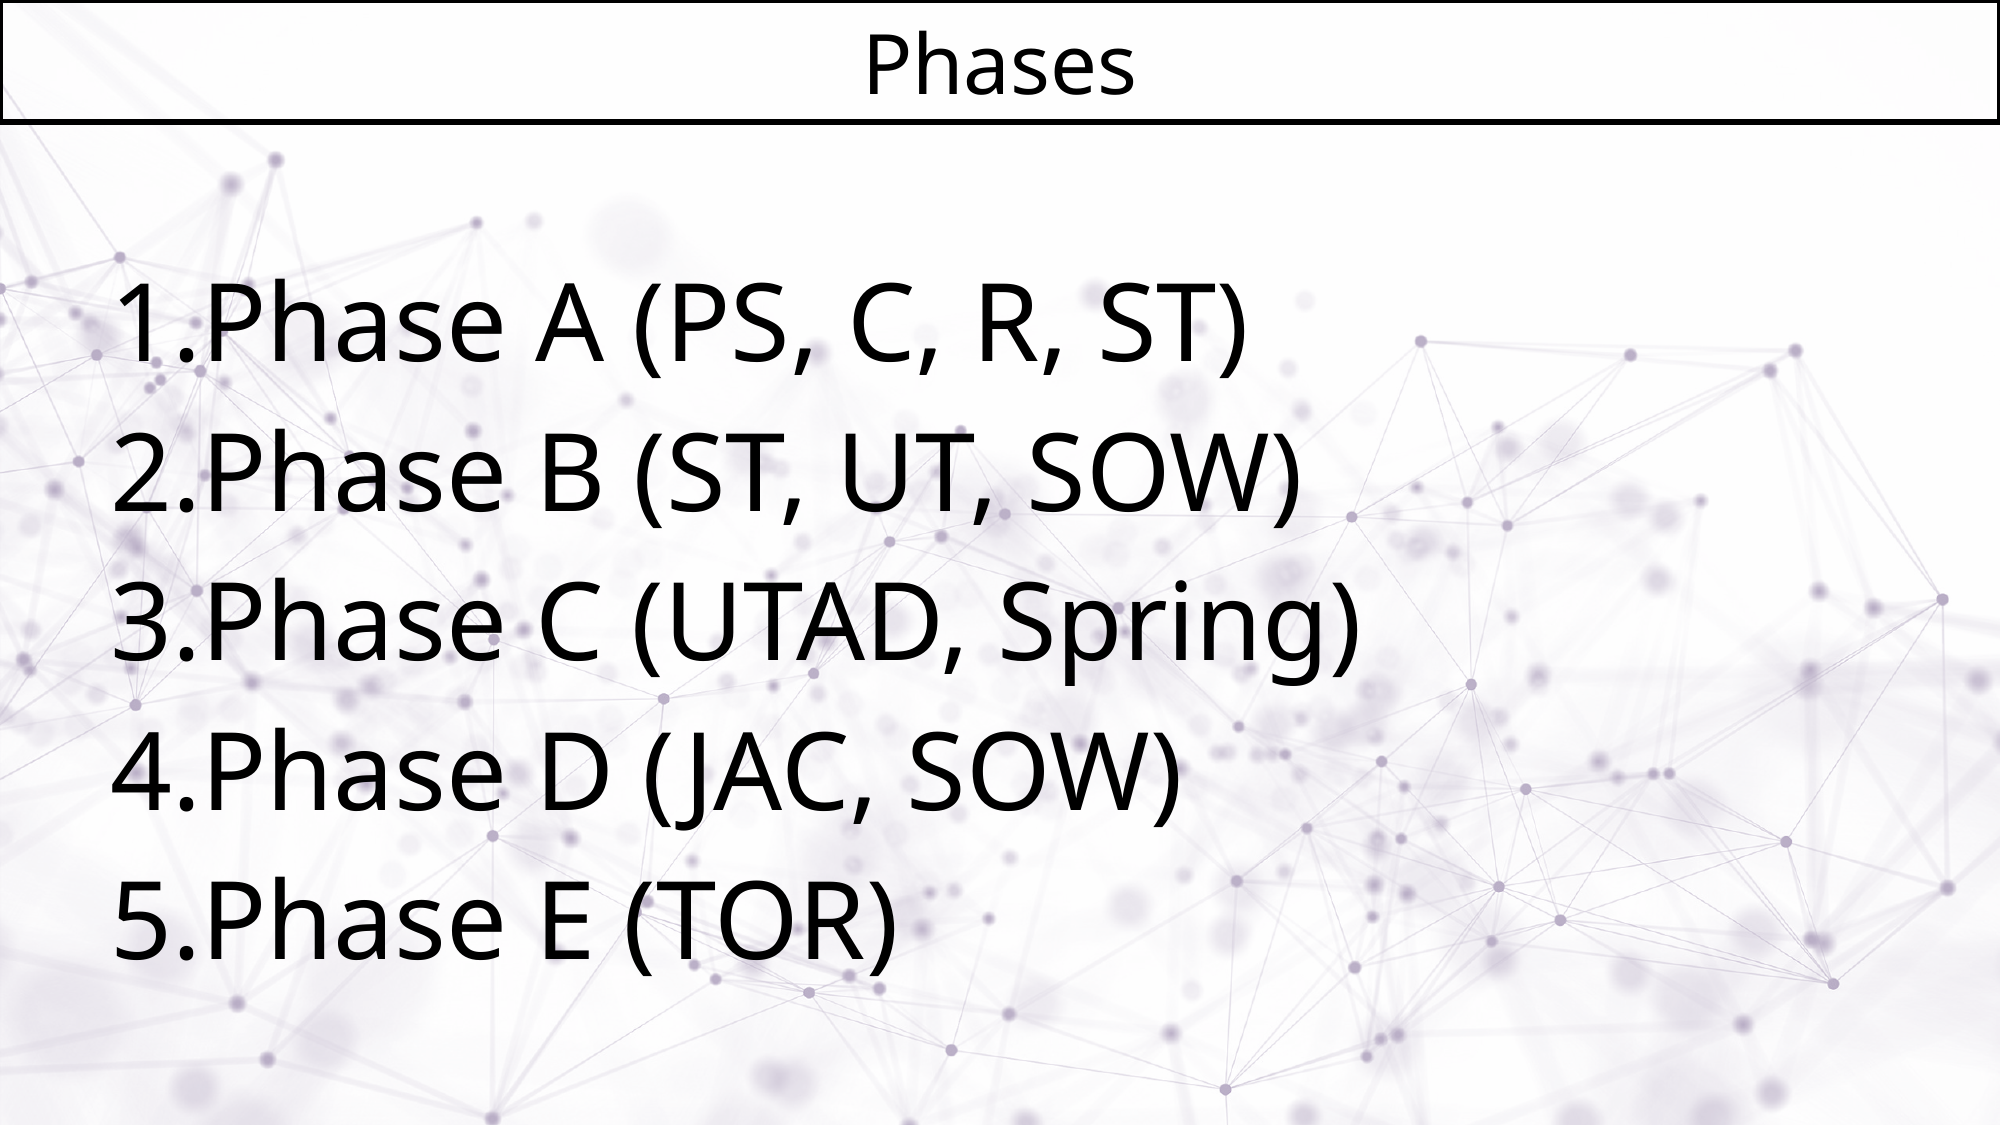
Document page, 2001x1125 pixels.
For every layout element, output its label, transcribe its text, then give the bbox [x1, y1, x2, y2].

title Phases [0, 0, 2000, 123]
text_box Phase A (PS, C, R, ST) Phase B (ST, UT, SOW) Phase C (UTAD, Spring) Phase D (JAC, SOW) Phase E (TOR) [95, 219, 1584, 1125]
